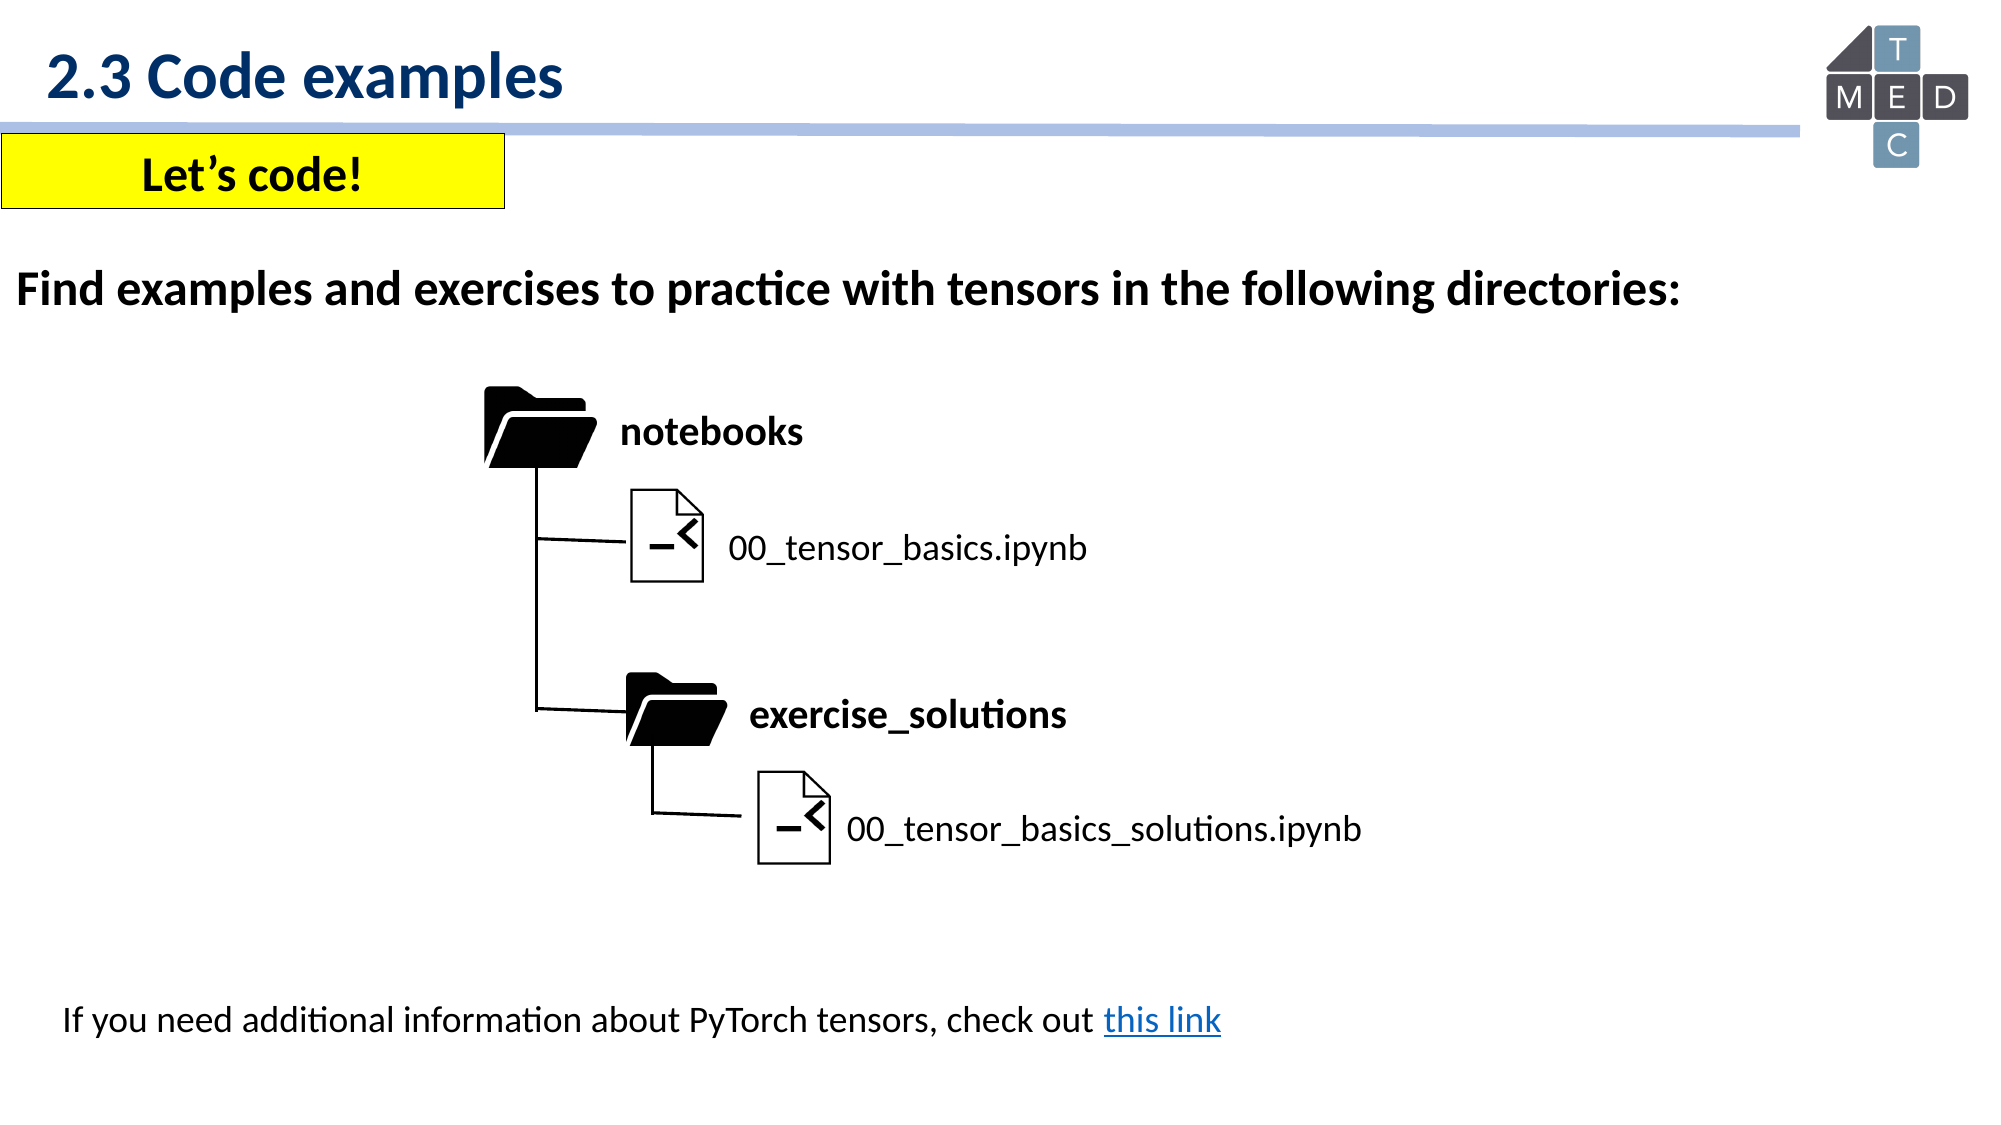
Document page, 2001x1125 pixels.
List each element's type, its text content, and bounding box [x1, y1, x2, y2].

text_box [471, 357, 1403, 874]
text_box 2.3 Code examples [32, 24, 1370, 119]
picture [1799, 0, 2001, 172]
text_box Find examples and exercises to practice with tensors in the following directories: [1, 247, 1727, 323]
text_box If you need additional information about PyTorch tensors, check out this link [47, 987, 1781, 1048]
text_box Let’s code! [1, 133, 505, 209]
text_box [0, 128, 1800, 132]
